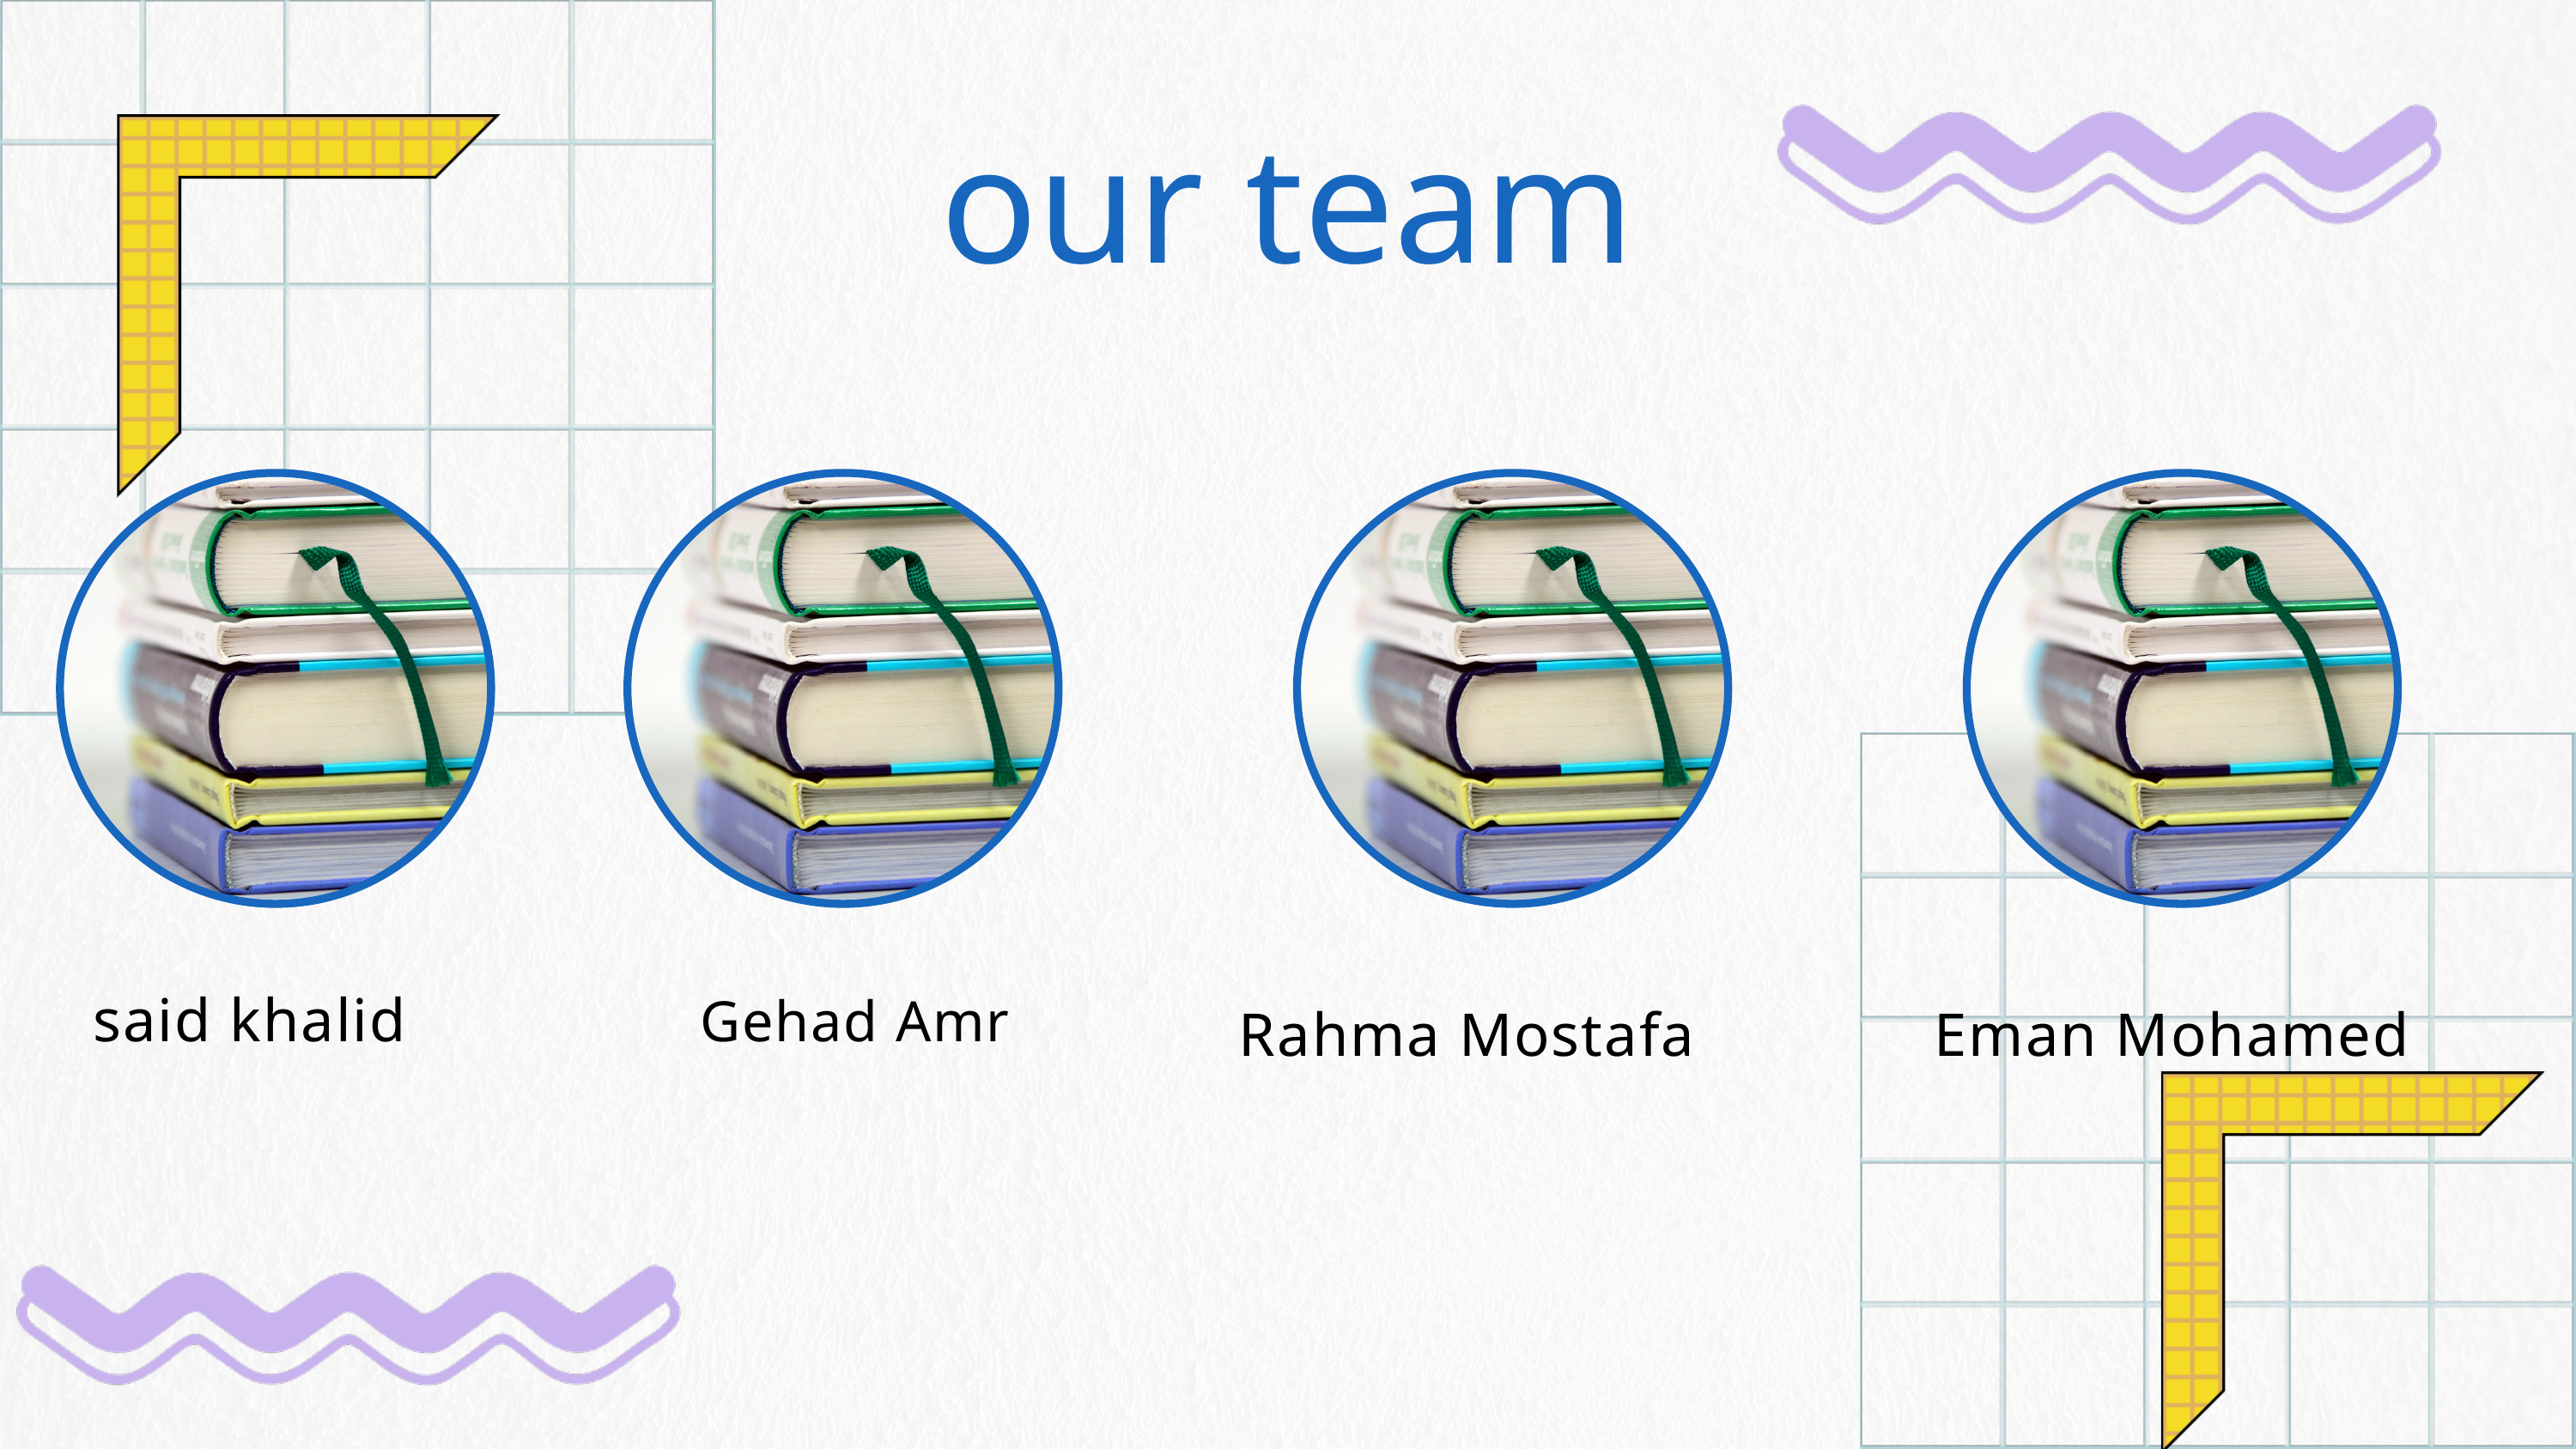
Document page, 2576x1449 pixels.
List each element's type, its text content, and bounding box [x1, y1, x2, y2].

text_box [13, 1263, 683, 1391]
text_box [1287, 464, 1738, 912]
text_box Eman Mohamed [1912, 1009, 2432, 1069]
text_box [1774, 102, 2445, 231]
text_box [0, 0, 2576, 1449]
text_box Gehad Amr [618, 997, 1092, 1053]
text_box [1957, 464, 2408, 912]
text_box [617, 464, 1069, 912]
text_box [0, 0, 716, 716]
text_box Rahma Mostafa [1196, 1009, 1738, 1069]
text_box [1859, 732, 2576, 1449]
text_box [2160, 1071, 2545, 1449]
text_box our team [501, 166, 2228, 295]
text_box [117, 114, 501, 464]
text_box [51, 464, 501, 912]
text_box said khalid [27, 994, 472, 1054]
